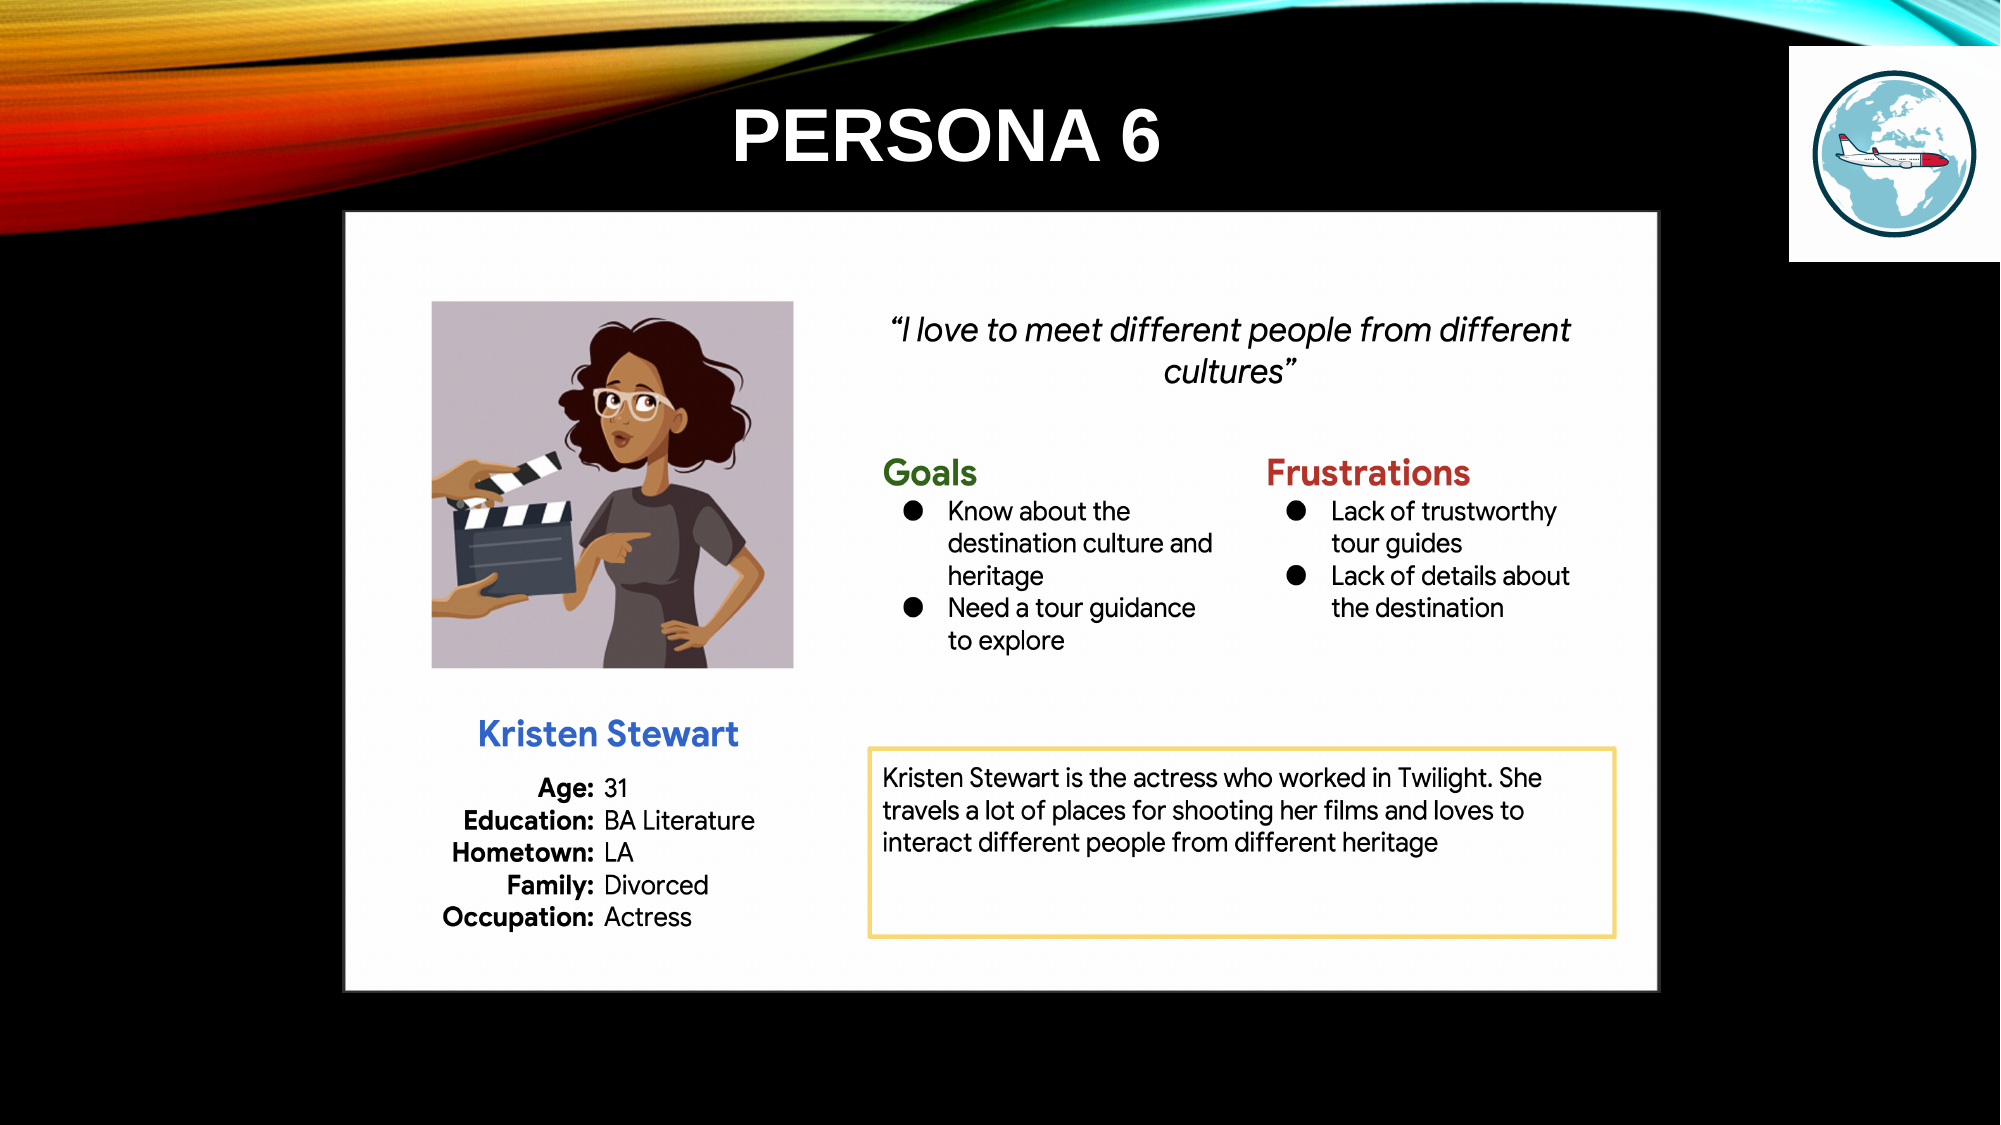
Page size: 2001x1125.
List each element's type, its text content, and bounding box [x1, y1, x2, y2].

title Persona 6 [678, 64, 1217, 210]
picture [0, 0, 2000, 993]
